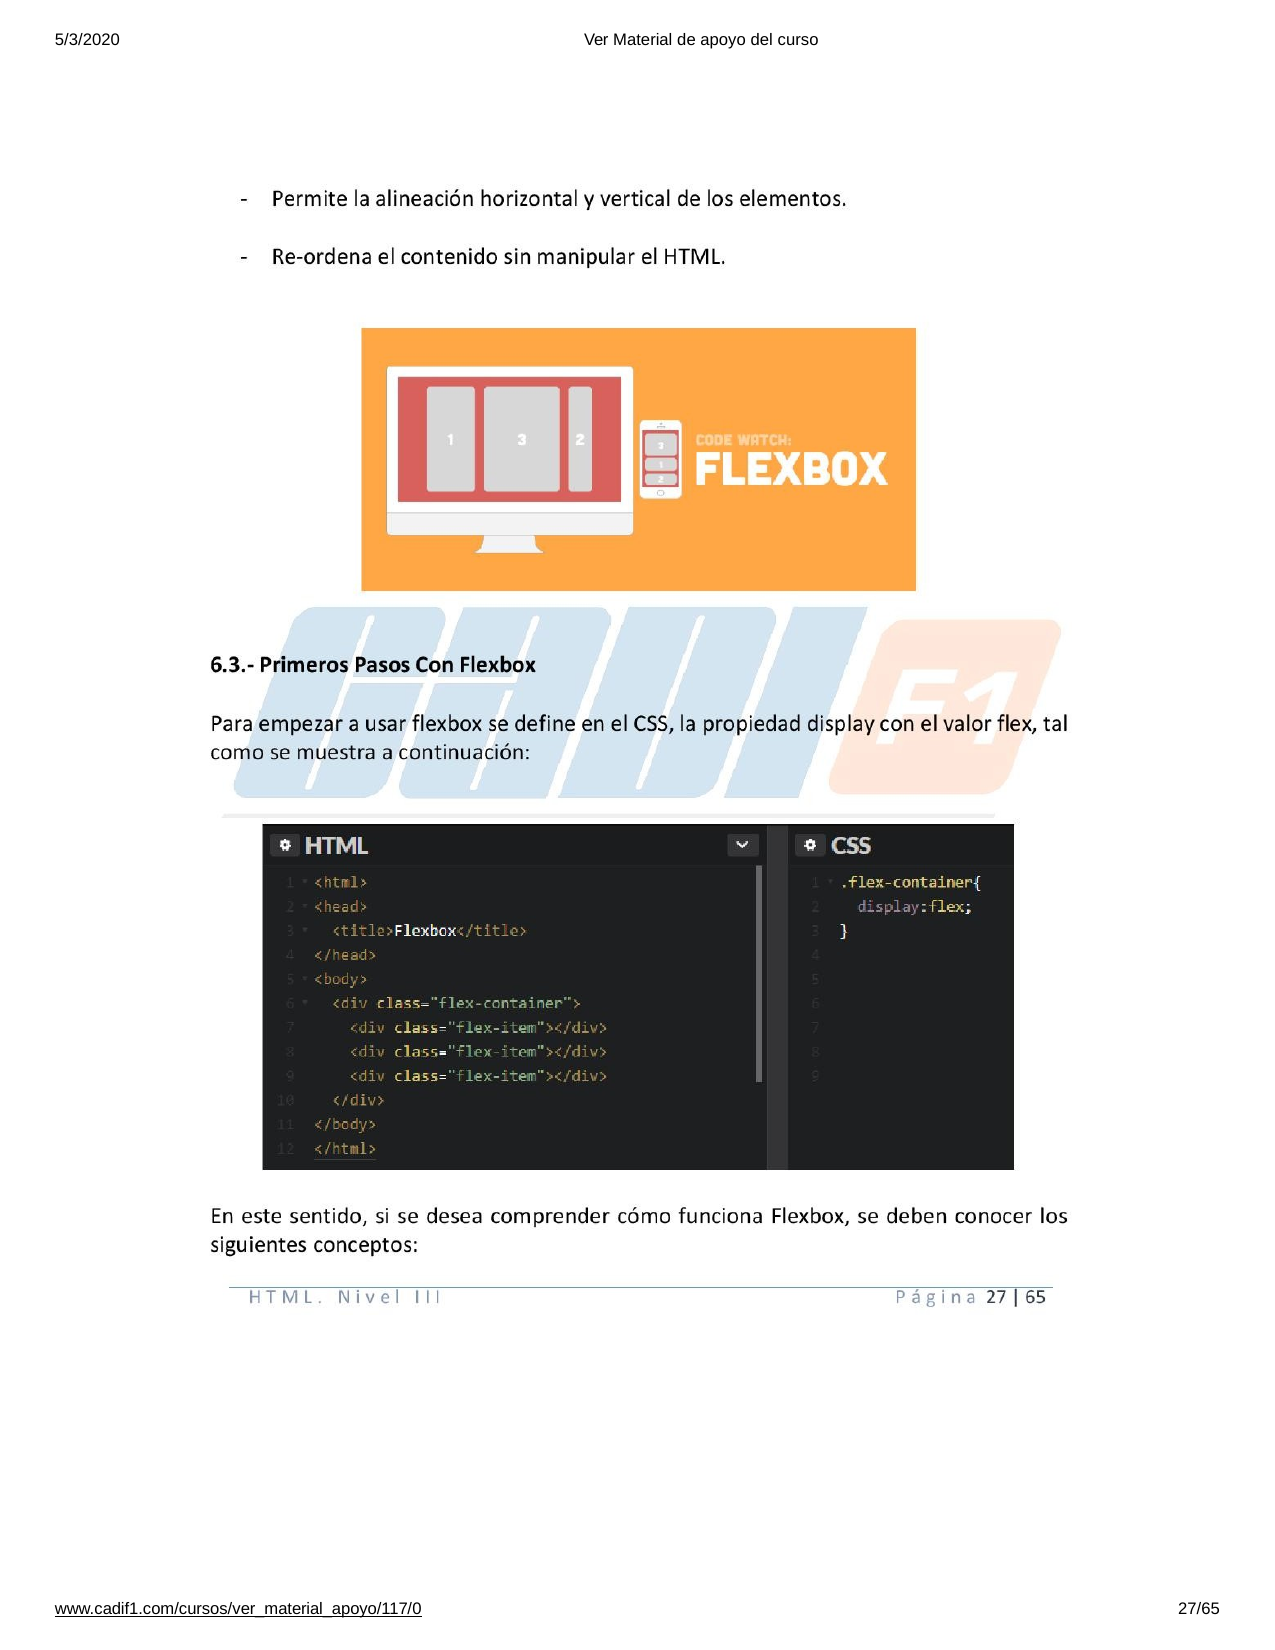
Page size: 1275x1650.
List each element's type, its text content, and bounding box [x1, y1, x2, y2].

slide_number 10/65 [1171, 1597, 1222, 1650]
text_box www.cadif1.com/cursos/ver_material_apoyo/117/0 [53, 1597, 428, 1618]
text_box 5/3/2020 [53, 27, 123, 50]
text_box Ver Material de apoyo del curso [582, 27, 821, 50]
text_box [209, 184, 1072, 1315]
